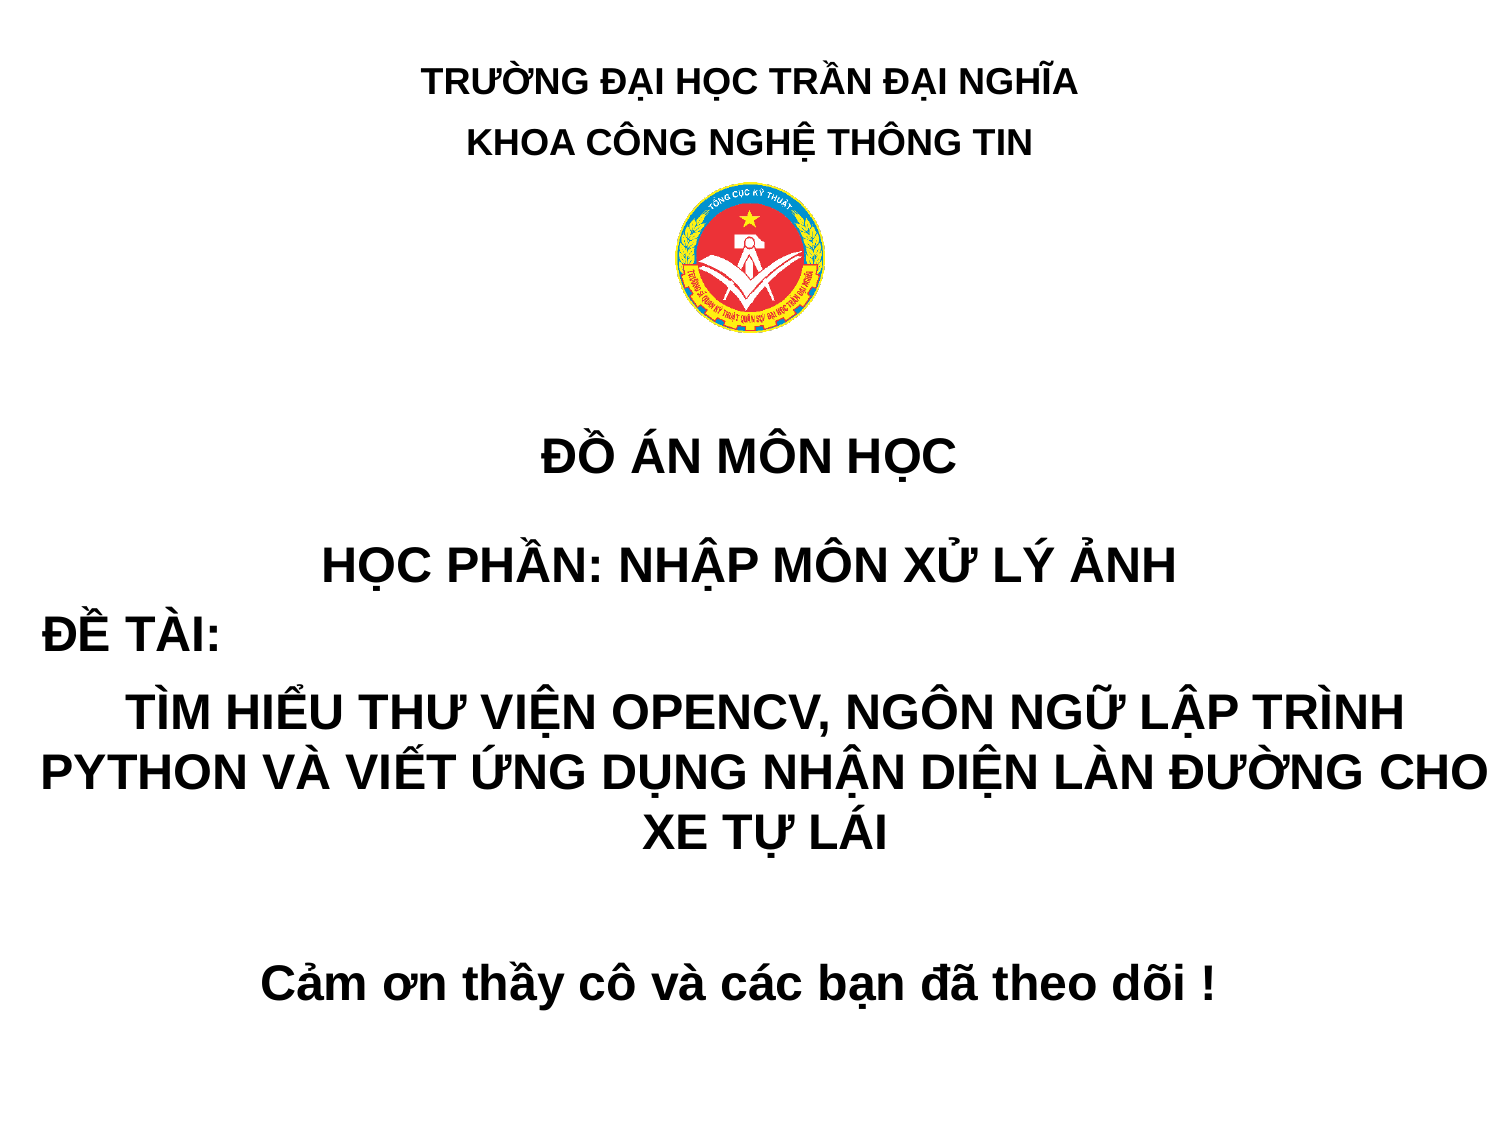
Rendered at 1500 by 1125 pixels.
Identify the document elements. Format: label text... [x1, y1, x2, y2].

text_box TÌM HIỂU THƯ VIỆN OPENCV, NGÔN NGỮ LẬP TRÌNH PYTHON VÀ VIẾT ỨNG DỤNG NHẬN DIỆN LÀN ĐƯỜNG CHO XE TỰ LÁI [18, 671, 1500, 867]
text_box Cảm ơn thầy cô và các bạn đã theo dõi ! [245, 943, 1234, 1018]
text_box ĐỀ TÀI: [27, 594, 238, 670]
picture [674, 182, 825, 333]
text_box TRƯỜNG ĐẠI HỌC TRẦN ĐẠI NGHĨA [405, 49, 1095, 110]
text_box HỌC PHẦN: NHẬP MÔN XỬ LÝ ẢNH [306, 524, 1194, 600]
text_box ĐỒ ÁN MÔN HỌC [526, 416, 974, 491]
text_box KHOA CÔNG NGHỆ THÔNG TIN [451, 110, 1049, 171]
